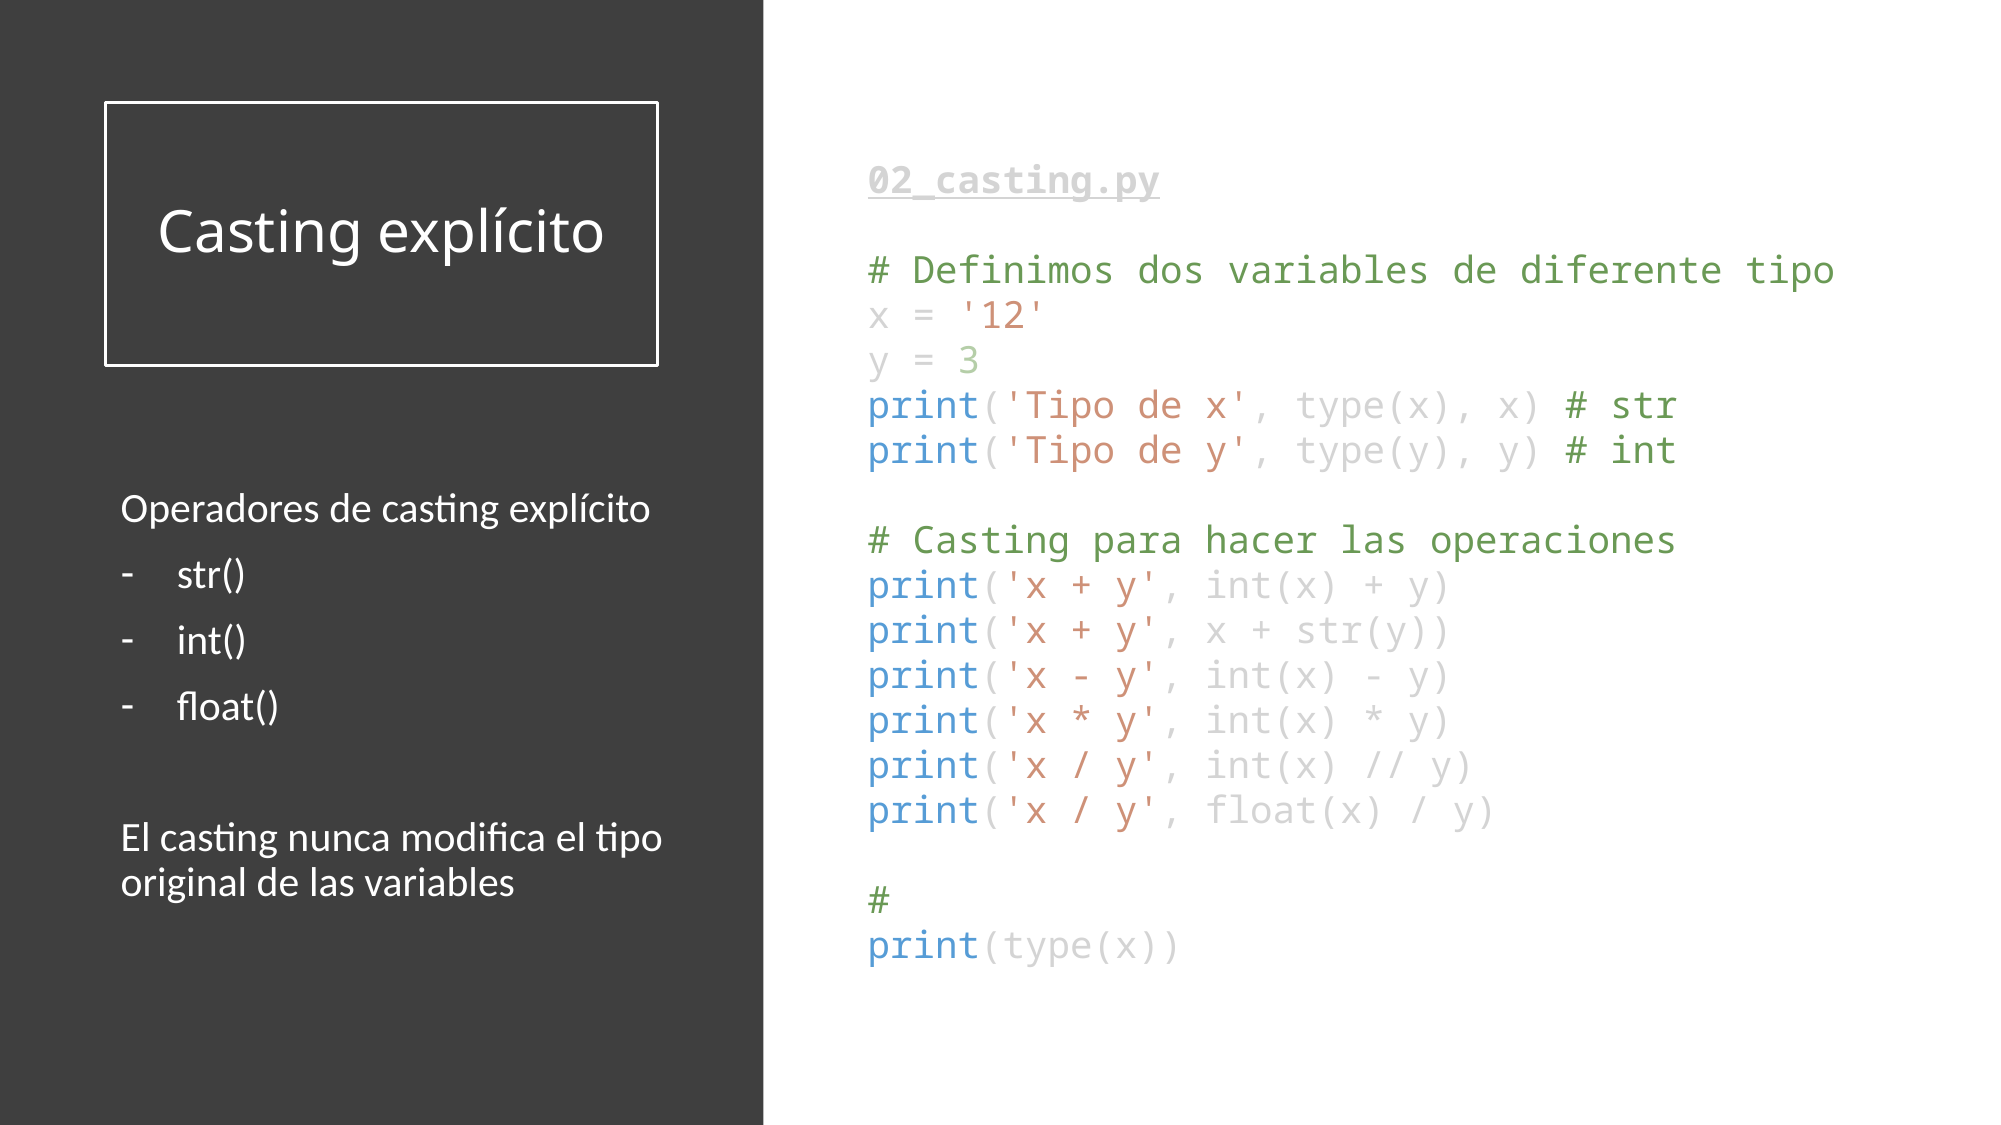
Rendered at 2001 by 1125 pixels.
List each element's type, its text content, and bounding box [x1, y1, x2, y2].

title Casting explícito [105, 102, 658, 366]
list Operadores de casting explícito str() int() float() El casting nunca modifica el tipooriginal de las variables [105, 478, 681, 936]
text_box [0, 0, 764, 1125]
text_box 02_casting.py # Definimos dos variables de diferente tipo x = '12' y = 3 print('Tipo de x', type(x), x) # str print('Tipo de y', type(y), y) # int # Casting para hacer las operaciones print('x + y', int(x) + y) print('x + y', x + str(y)) print('x - y', int(x) - y) print('x * y', int(x) * y) print('x / y', int(x) // y) print('x / y', float(x) / y) # print(type(x)) [852, 148, 1850, 1019]
